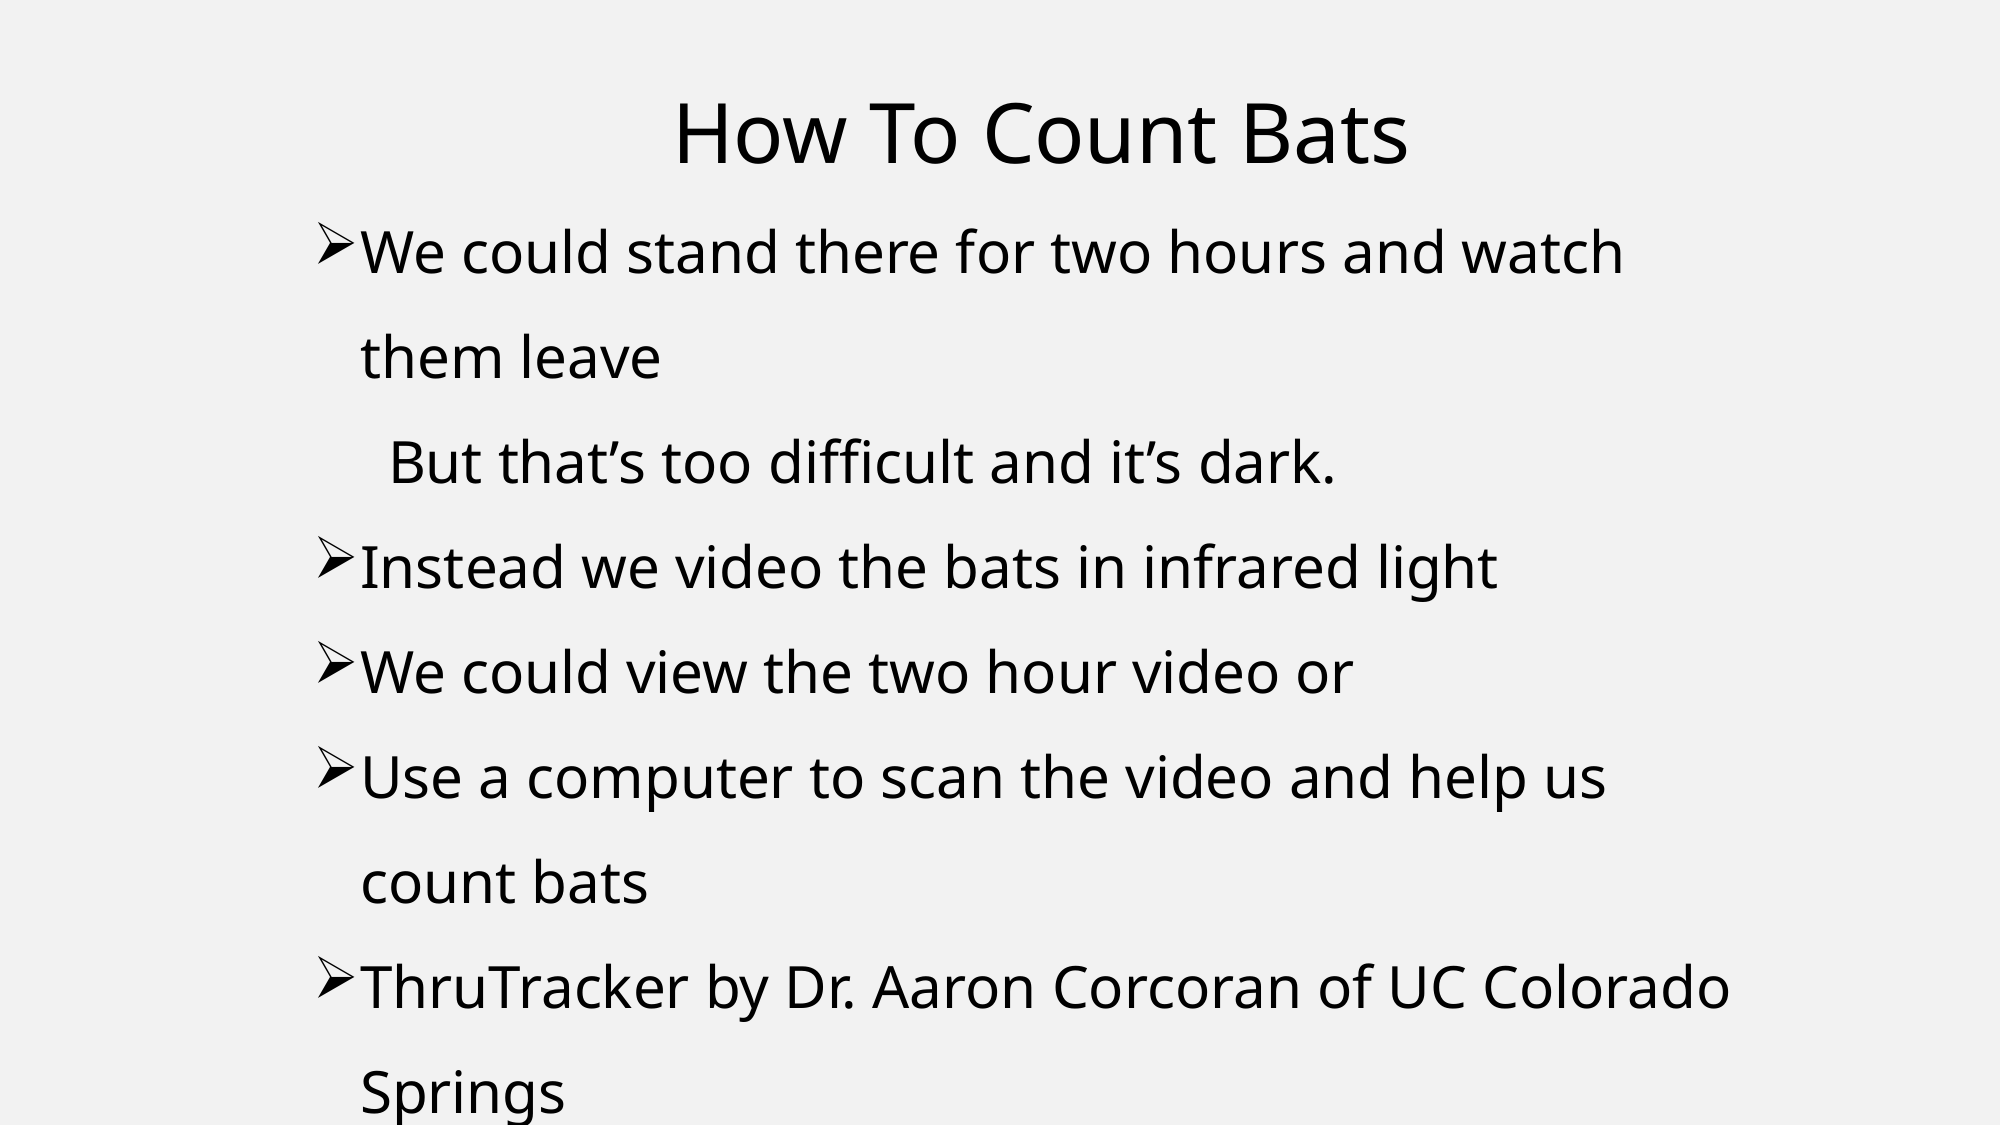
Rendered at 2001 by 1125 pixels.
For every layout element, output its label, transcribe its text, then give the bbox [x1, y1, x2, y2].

text_box How To Count Bats We could stand there for two hours and watch them leave But that’s too difficult and it’s dark. Instead we video the bats in infrared light We could view the two hour video or Use a computer to scan the video and help us count bats ThruTracker by Dr. Aaron Corcoran of UC Colorado Springs [298, 23, 1785, 1125]
